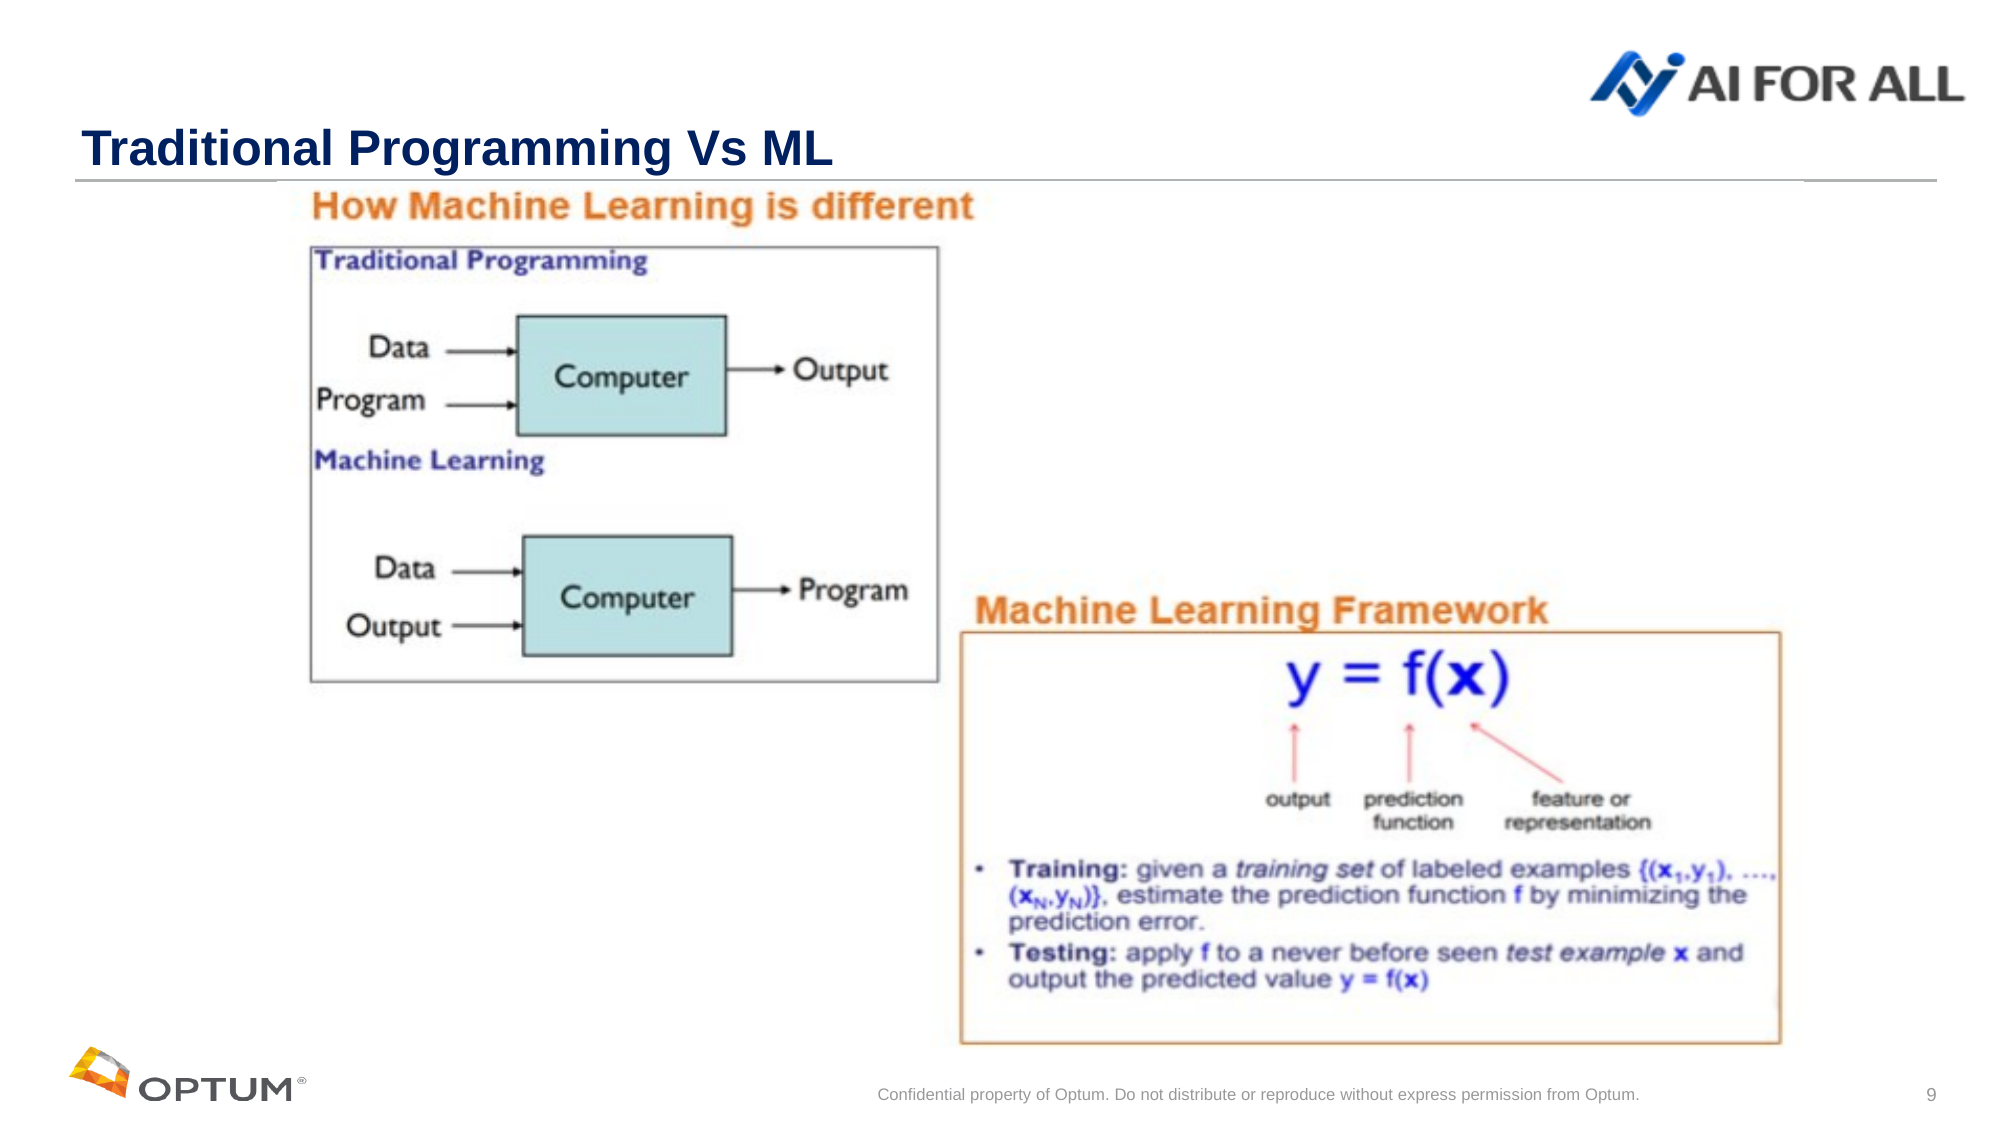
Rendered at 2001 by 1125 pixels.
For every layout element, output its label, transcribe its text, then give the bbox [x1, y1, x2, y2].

picture [67, 181, 1804, 1101]
title Traditional Programming Vs ML [81, 81, 1938, 177]
slide_number 9 [1847, 1064, 1937, 1124]
footer Confidential property of Optum. Do not distribute or reproduce without express permission from Optum. [678, 1064, 1841, 1124]
picture [1562, 37, 1982, 129]
